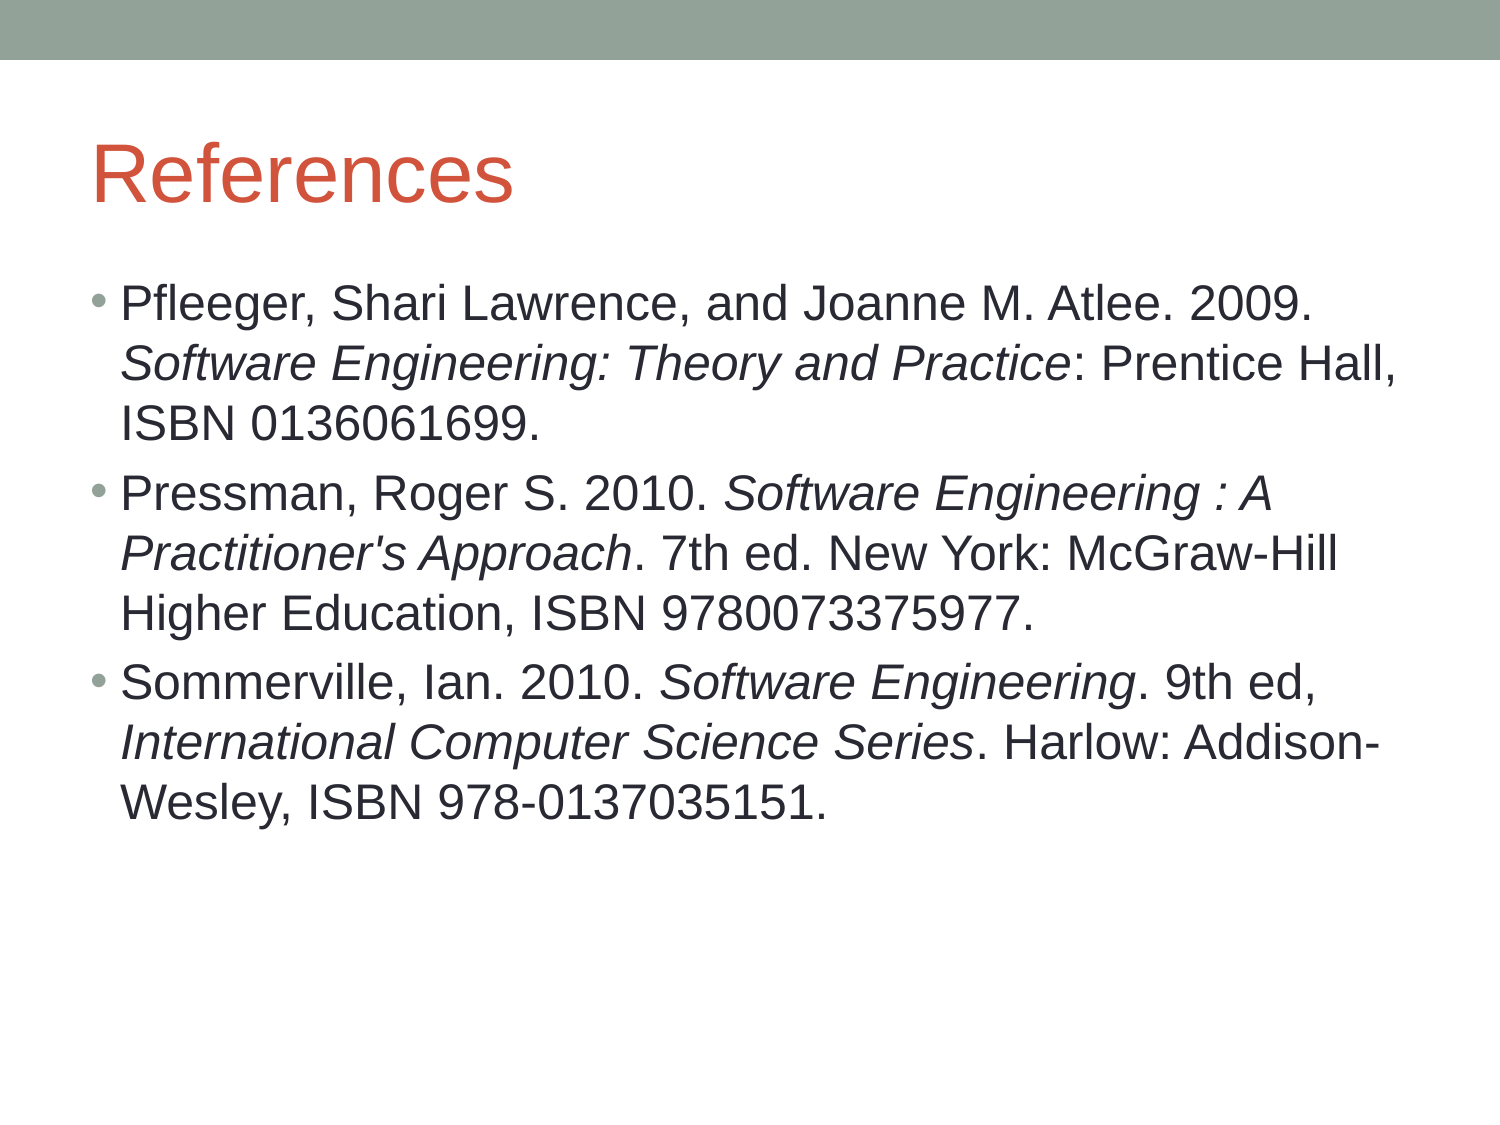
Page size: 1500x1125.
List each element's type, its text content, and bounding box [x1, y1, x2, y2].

list Pfleeger, Shari Lawrence, and Joanne M. Atlee. 2009. Software Engineering: Theory and Practice: Prentice Hall, ISBN 0136061699. Pressman, Roger S. 2010. Software Engineering : A Practitioner's Approach. 7th ed. New York: McGraw-Hill Higher Education, ISBN 9780073375977. Sommerville, Ian. 2010. Software Engineering. 9th ed, International Computer Science Series. Harlow: Addison-Wesley, ISBN 978-0137035151. [75, 262, 1425, 1063]
title References [75, 87, 1425, 250]
